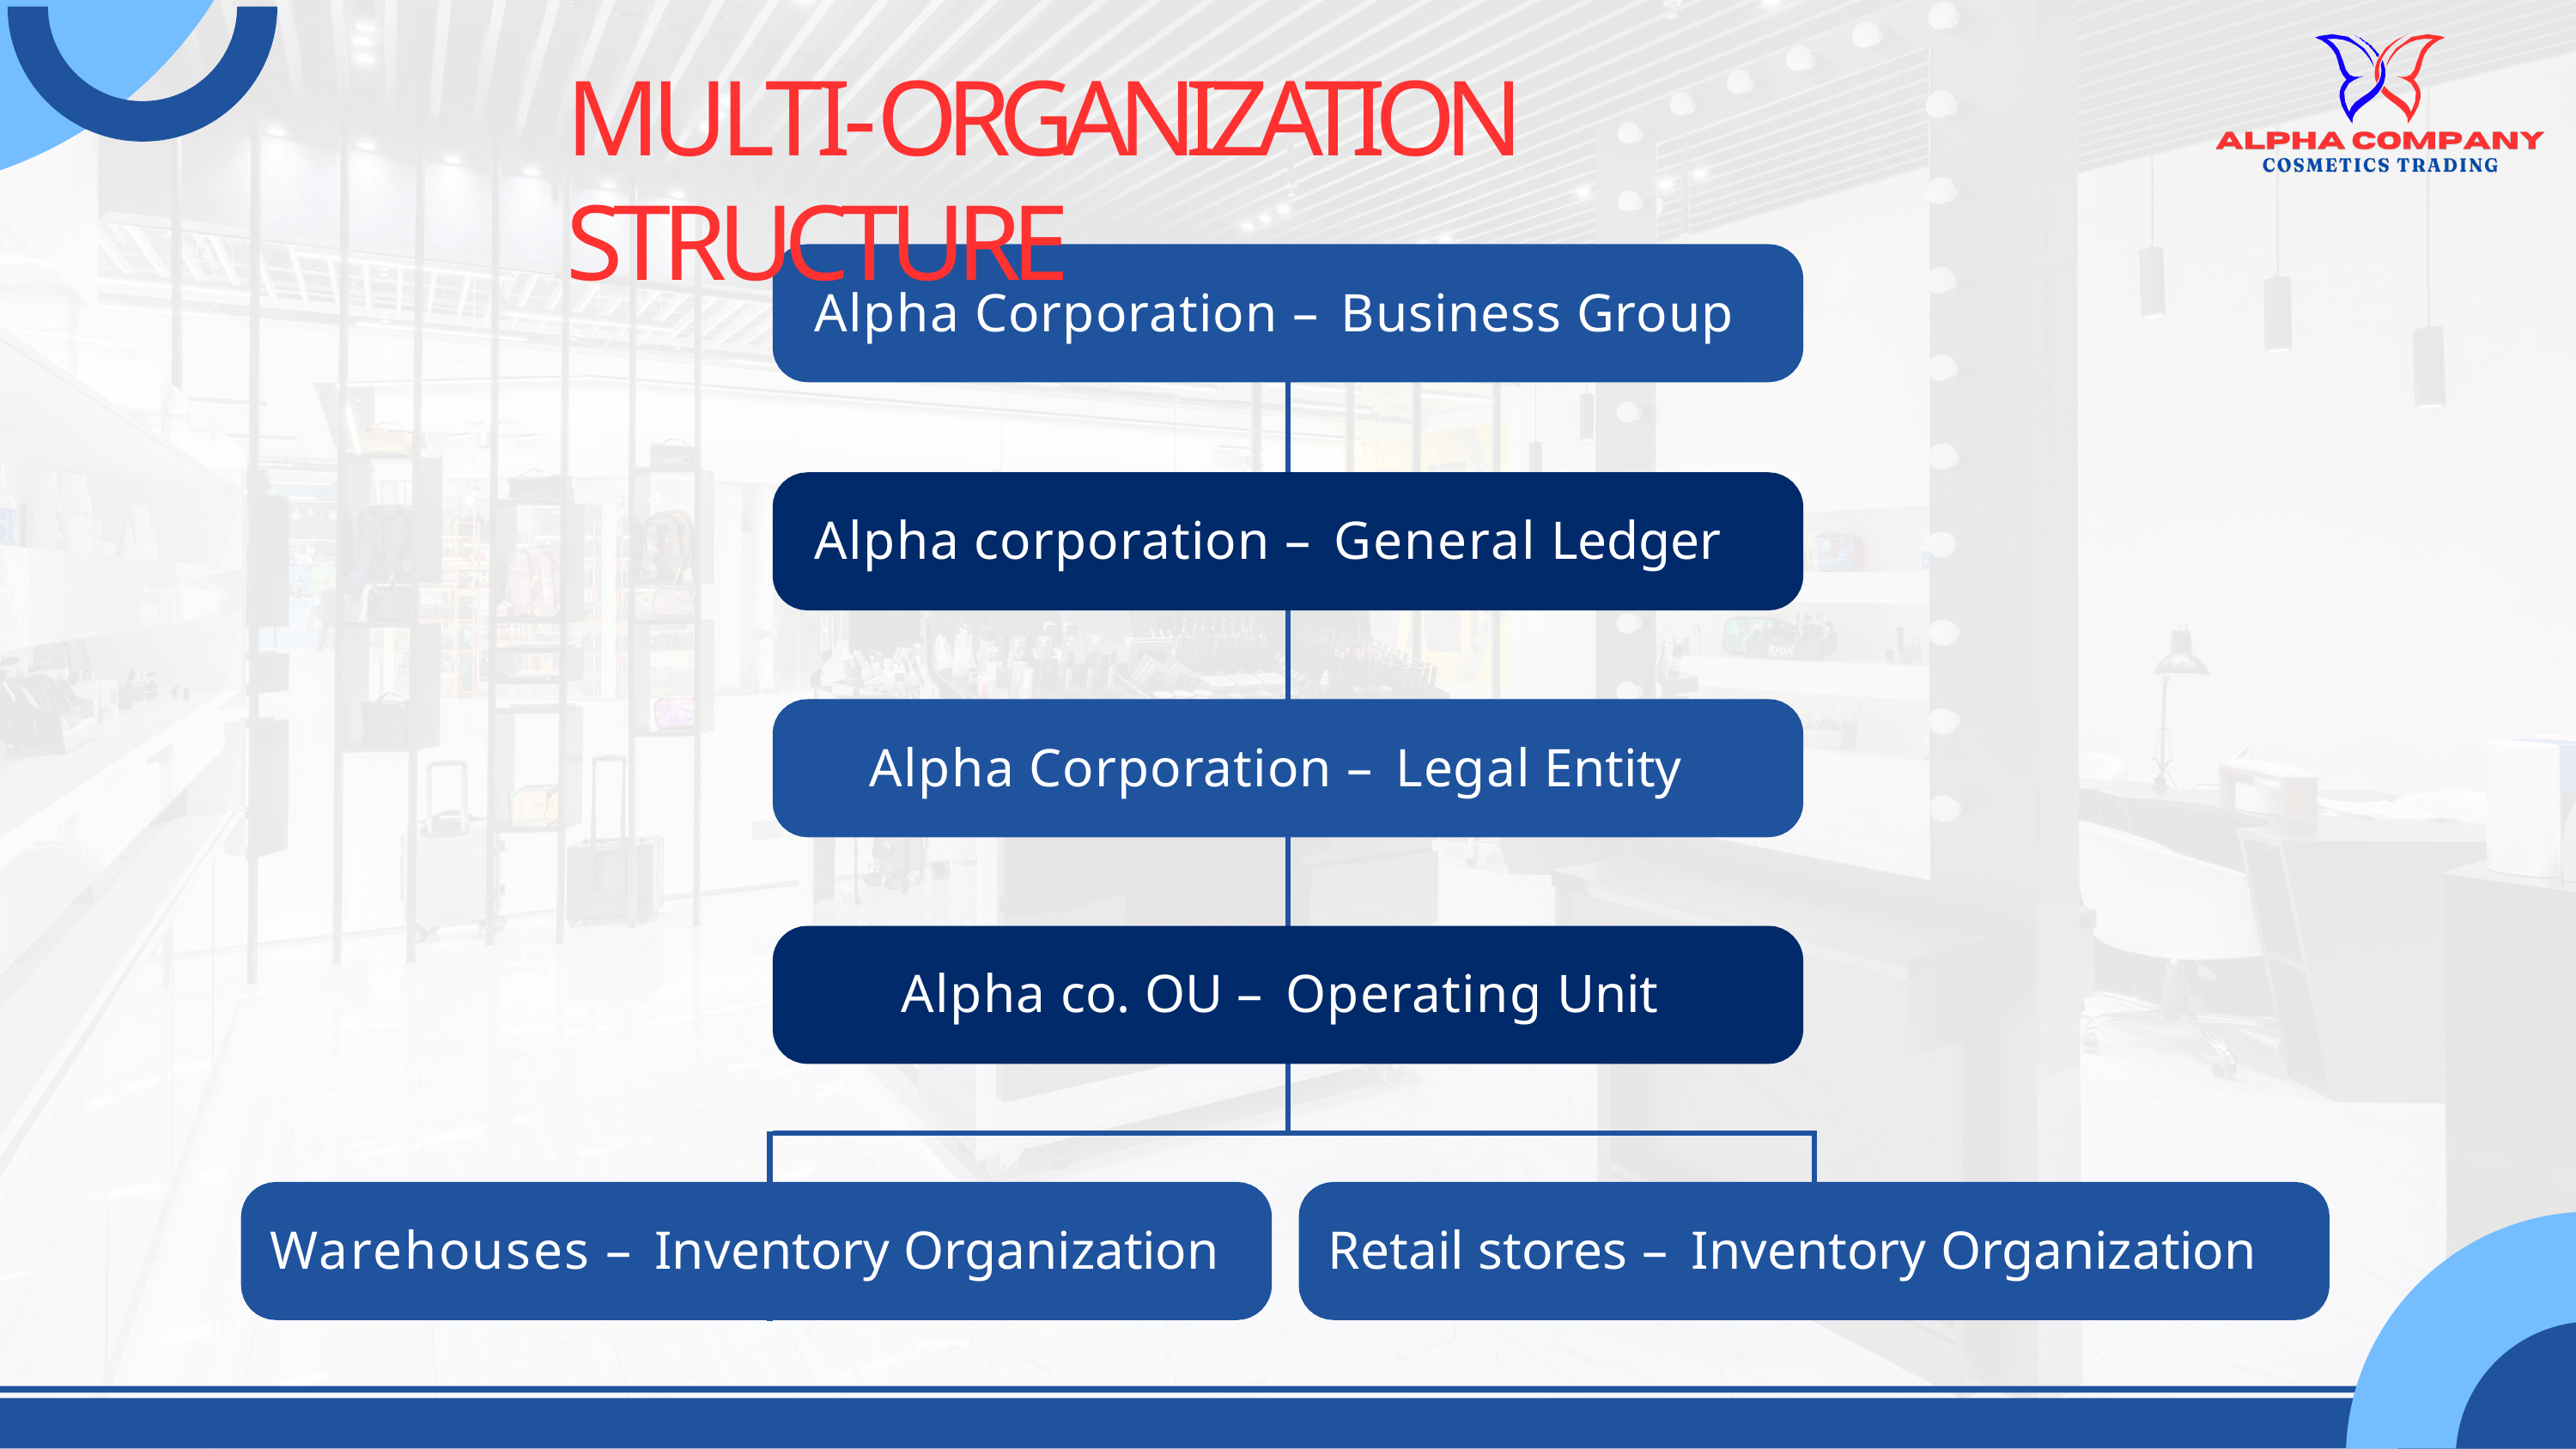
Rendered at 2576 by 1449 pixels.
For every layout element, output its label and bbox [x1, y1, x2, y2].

text_box [772, 699, 1804, 923]
text_box [240, 925, 2330, 1322]
text_box [772, 471, 1804, 699]
text_box [0, 0, 2576, 1449]
